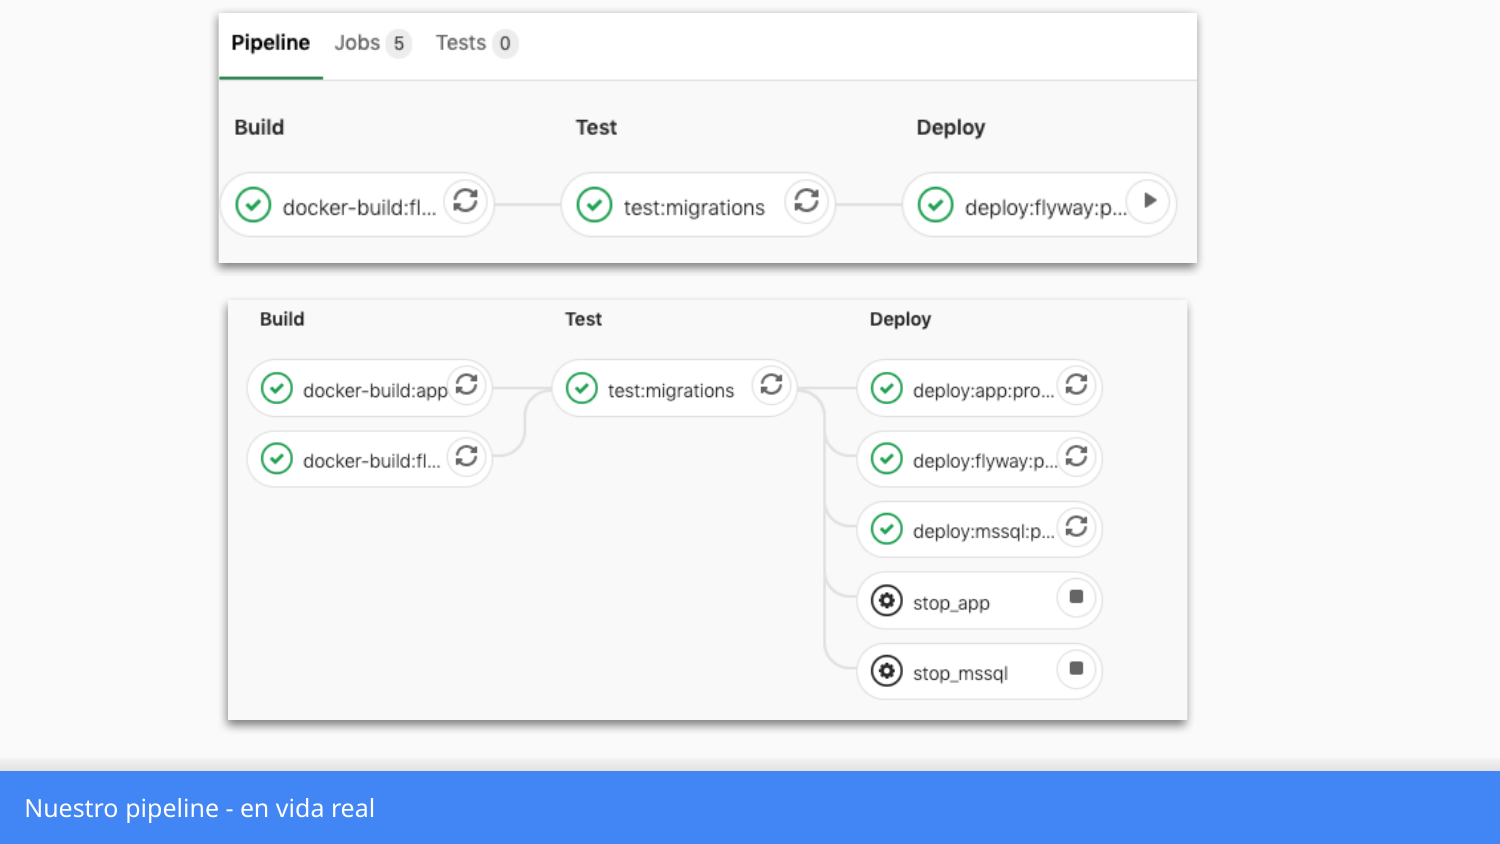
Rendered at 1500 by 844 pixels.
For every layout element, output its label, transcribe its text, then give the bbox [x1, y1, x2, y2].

picture [218, 13, 1198, 264]
list Nuestro pipeline - en vida real [9, 770, 1385, 844]
picture [227, 299, 1188, 734]
